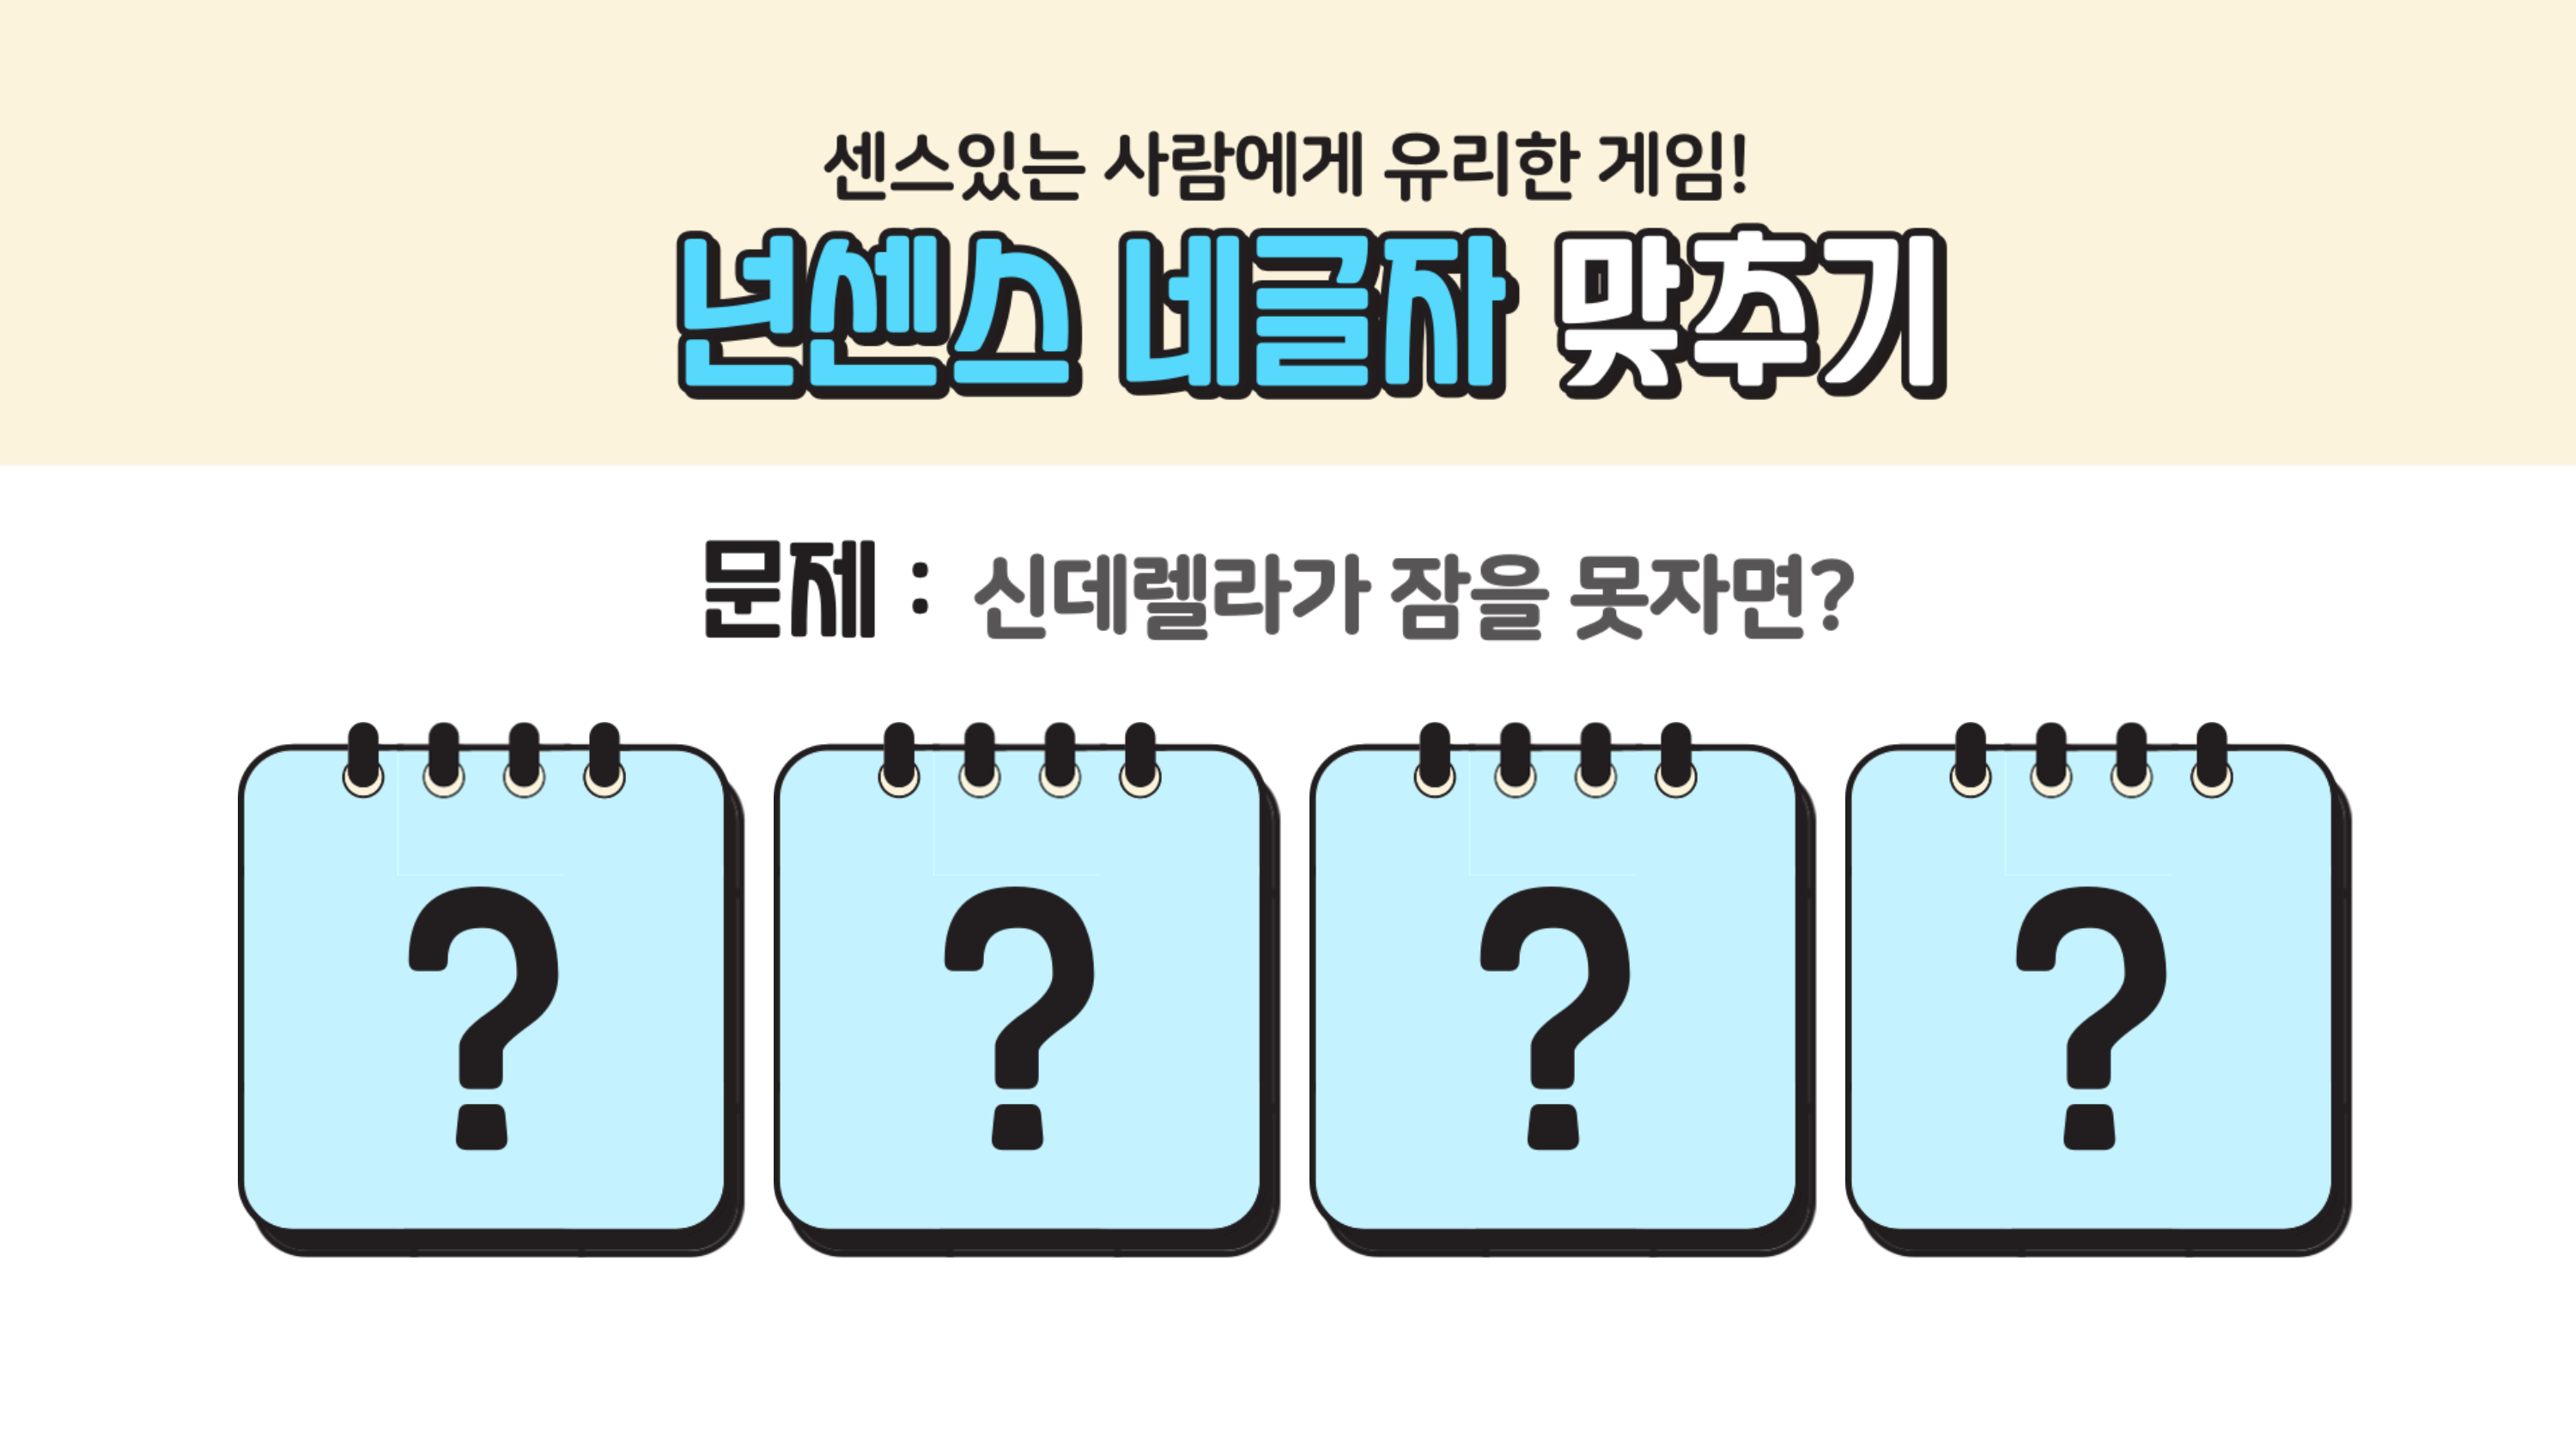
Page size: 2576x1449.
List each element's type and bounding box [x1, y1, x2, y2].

text_box [237, 721, 731, 1236]
text_box [0, 0, 2576, 466]
text_box [773, 721, 1267, 1236]
text_box [1309, 721, 1802, 1236]
picture [6, 105, 2576, 1449]
text_box [1845, 721, 2338, 1236]
